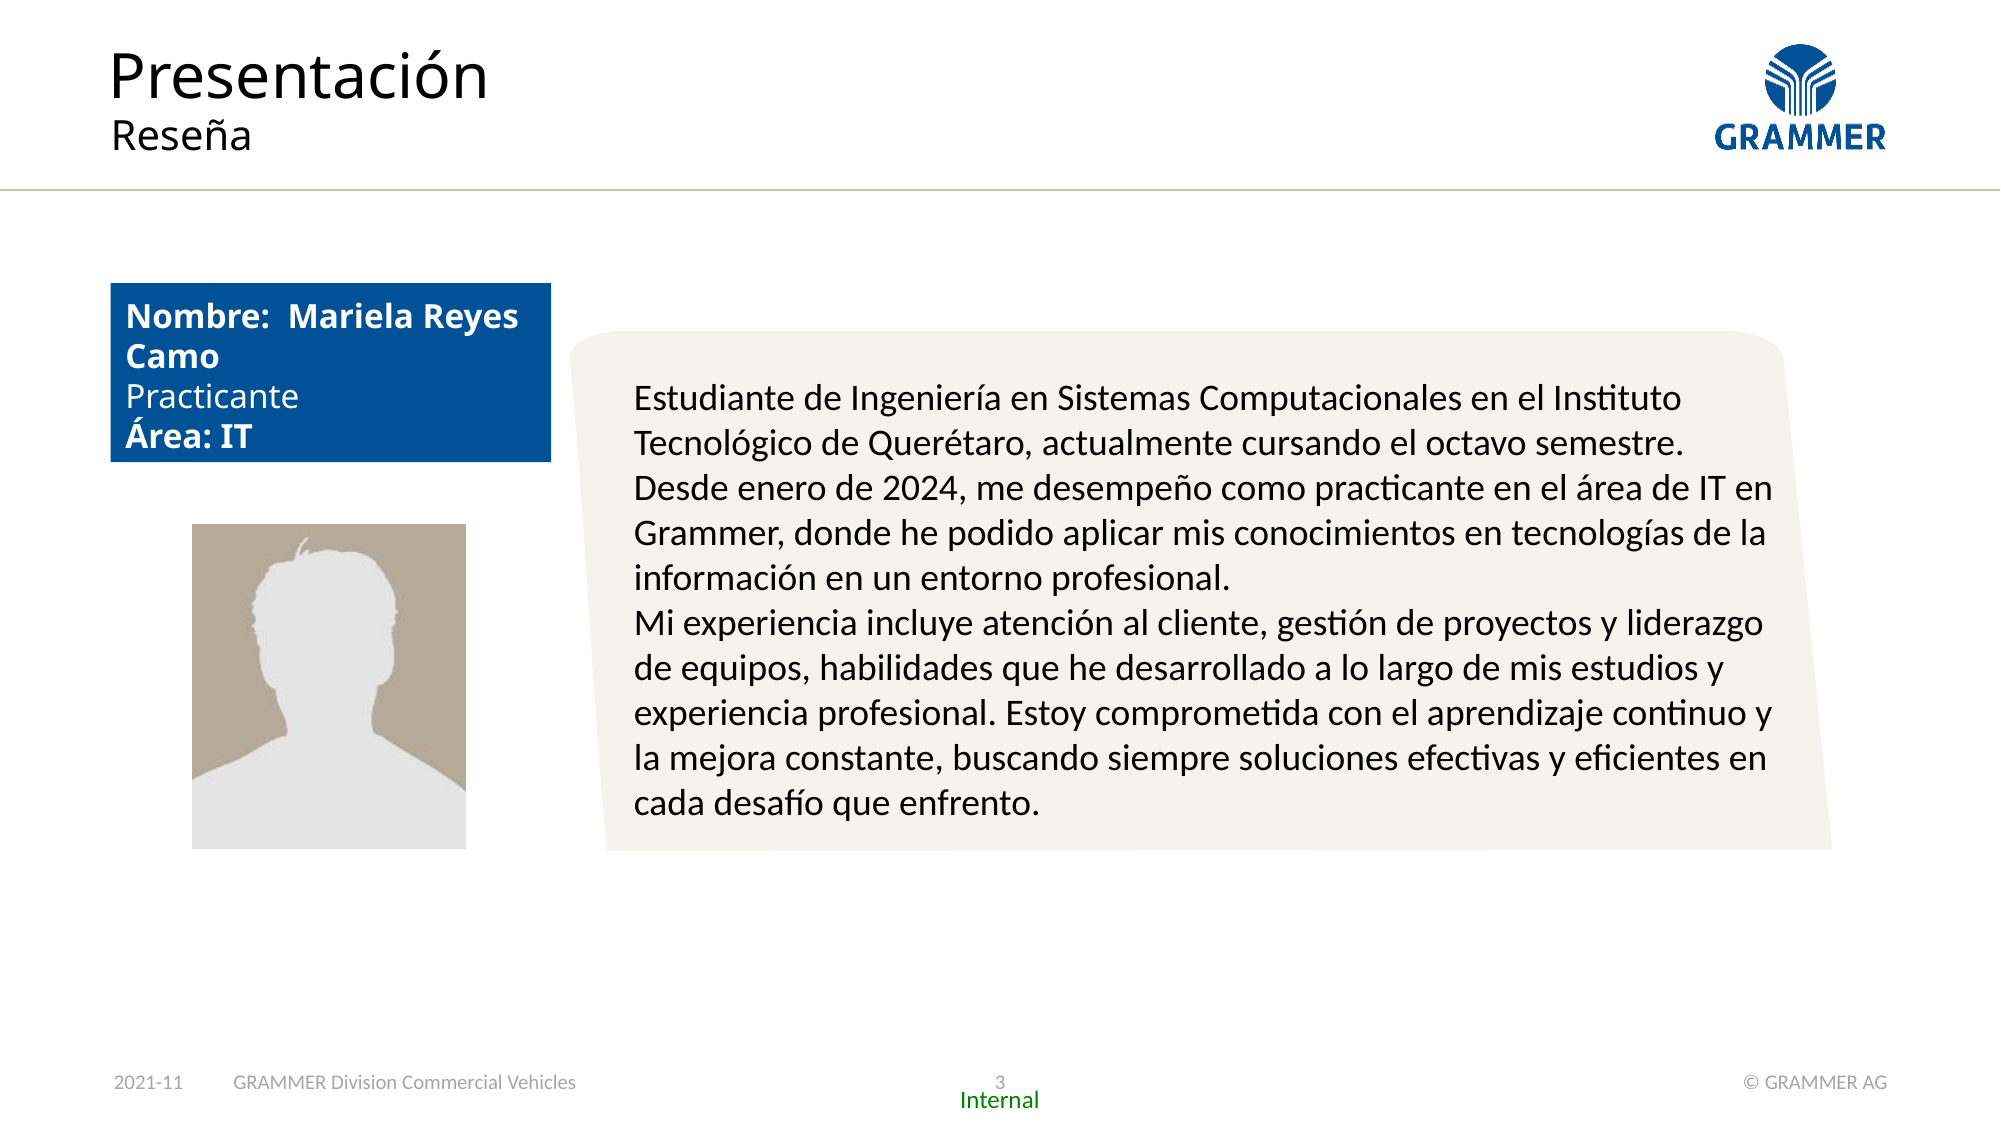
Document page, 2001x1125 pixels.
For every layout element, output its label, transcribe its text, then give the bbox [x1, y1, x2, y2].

picture [1715, 44, 1886, 150]
slide_number 2021-11 [114, 1069, 221, 1094]
subtitle Reseña [110, 114, 1644, 156]
footer GRAMMER Division Commercial Vehicles [233, 1069, 780, 1094]
slide_number 3 [967, 1069, 1033, 1094]
text_box Nombre: Mariela Reyes Camo Practicante Área: IT [110, 282, 552, 463]
title Presentación [108, 40, 1644, 112]
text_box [569, 330, 1833, 851]
picture [192, 524, 466, 849]
